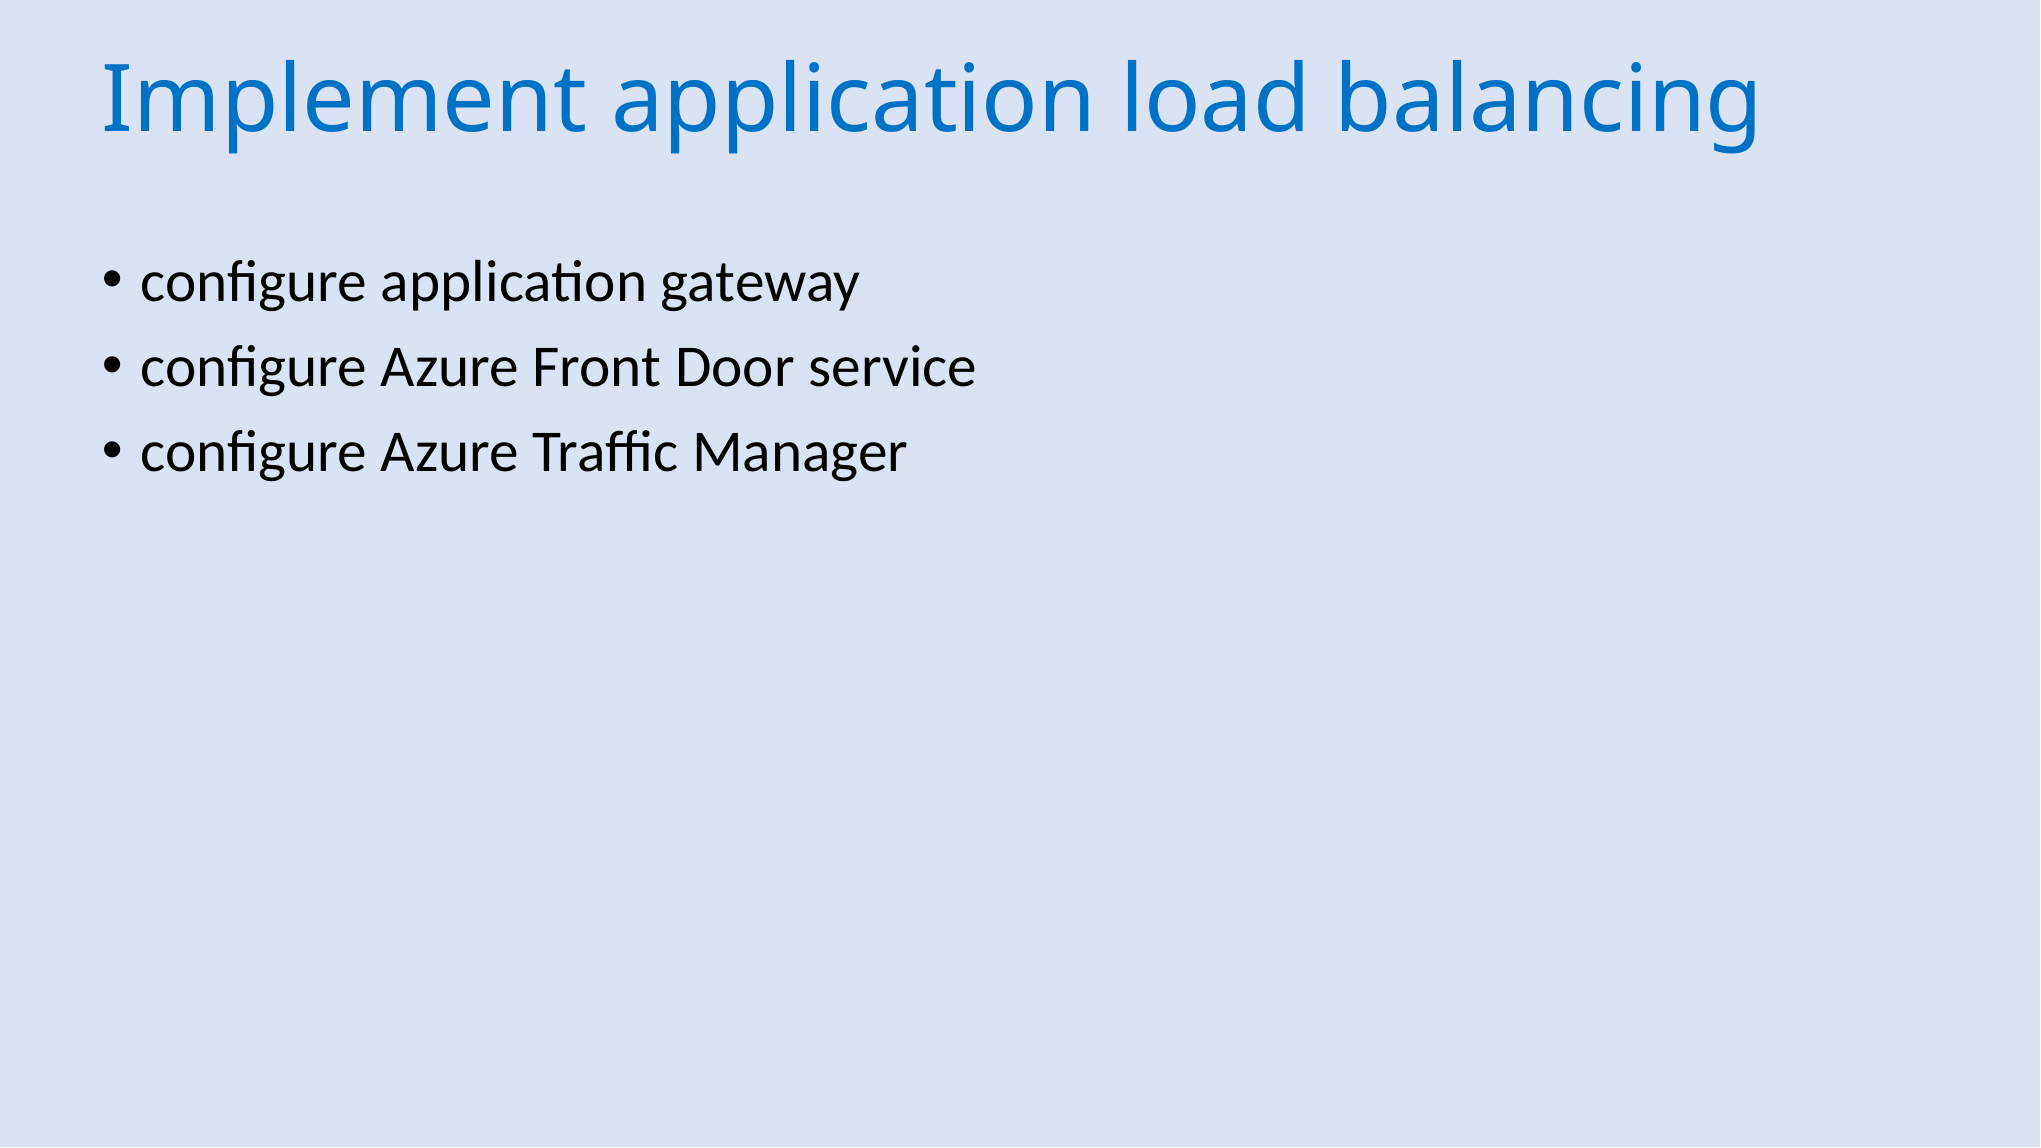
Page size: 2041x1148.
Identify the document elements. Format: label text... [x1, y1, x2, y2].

list configure application gateway configure Azure Front Door service configure Azure Traffic Manager [86, 242, 1953, 1010]
title Implement application load balancing [86, 38, 1953, 164]
